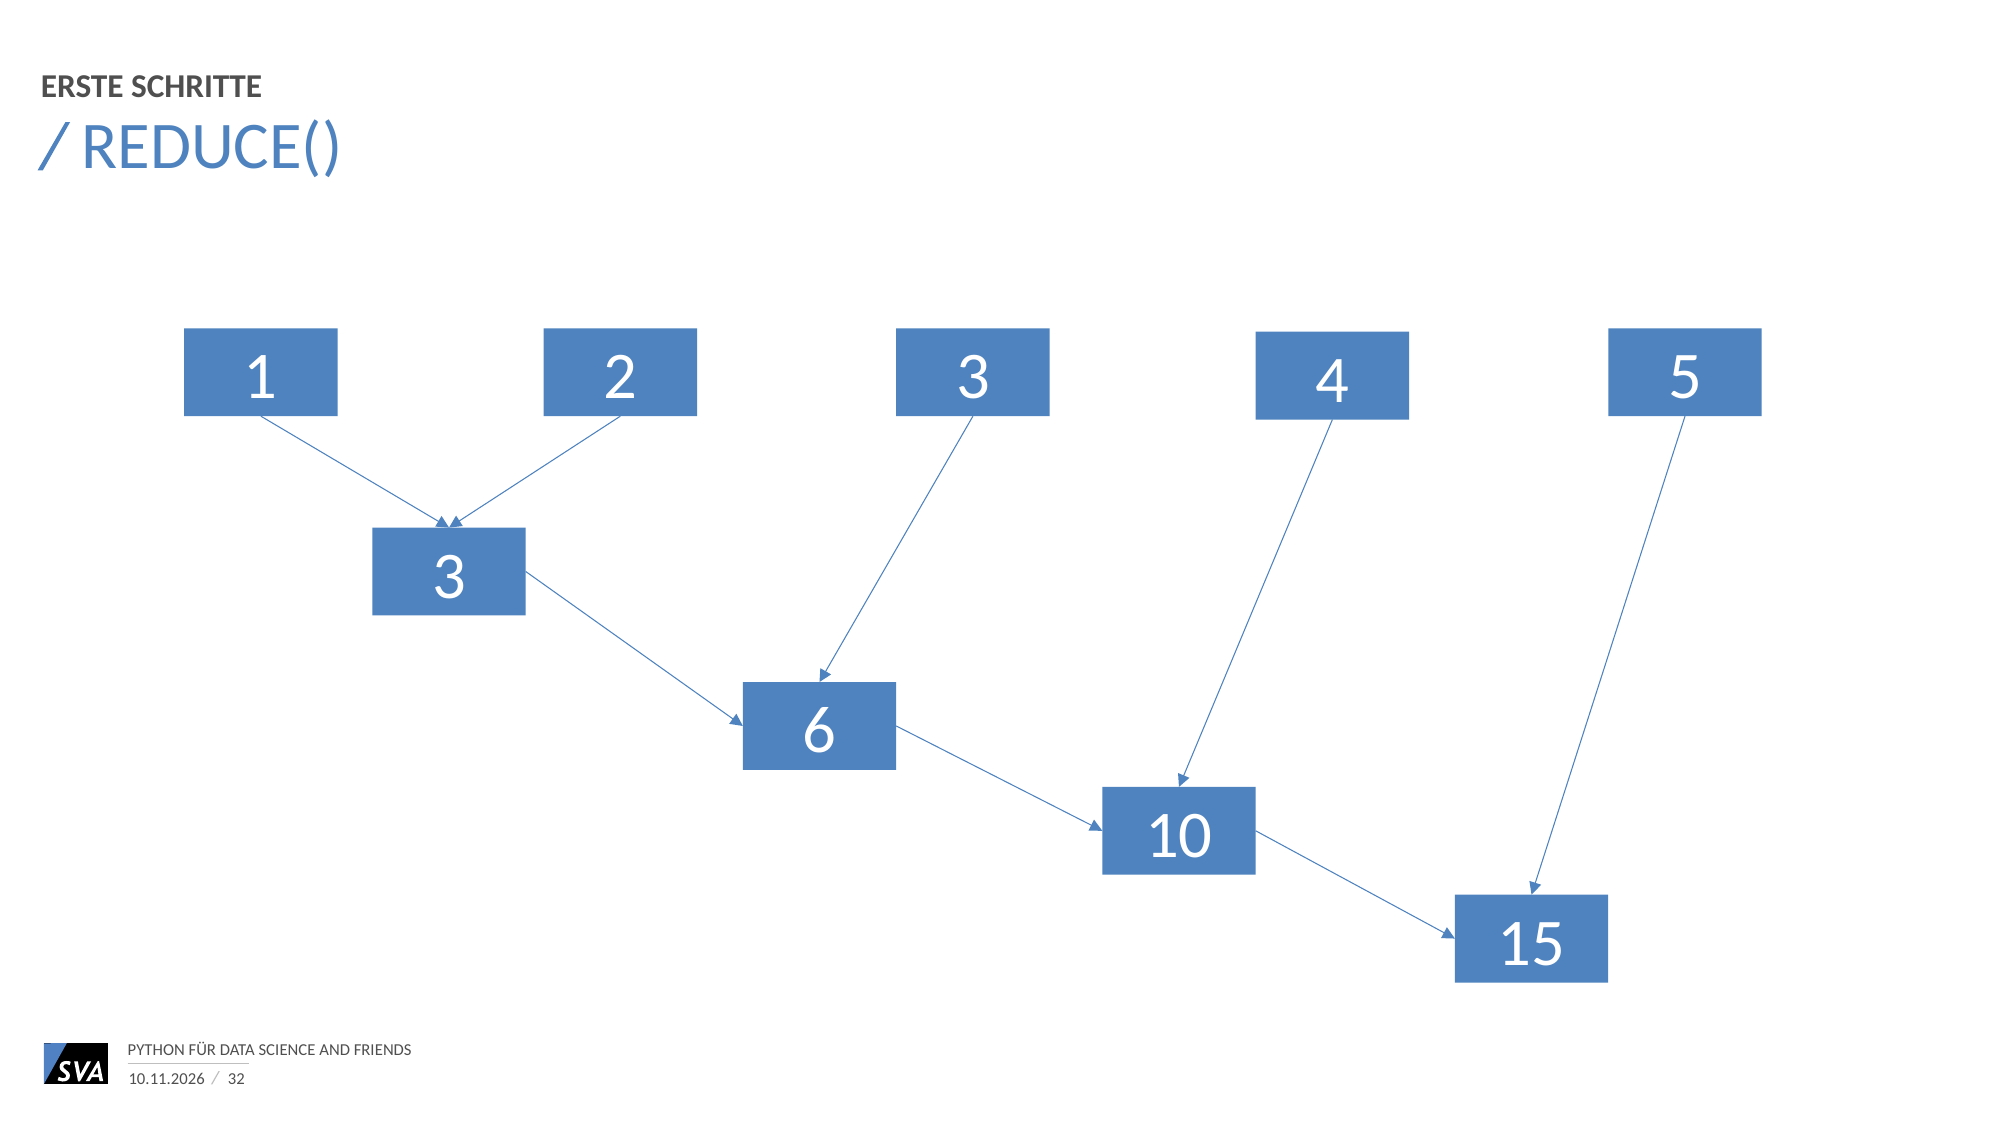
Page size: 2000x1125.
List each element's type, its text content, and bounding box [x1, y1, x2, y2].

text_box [1255, 830, 1456, 939]
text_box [448, 415, 621, 528]
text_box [819, 415, 974, 683]
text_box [260, 415, 447, 528]
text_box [1531, 415, 1686, 895]
subtitle Erste Schritte [40, 63, 1652, 105]
text_box 4 [1254, 330, 1411, 422]
text_box 3 [894, 326, 1052, 418]
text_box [525, 571, 744, 727]
title reduce() [37, 107, 1957, 250]
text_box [1178, 419, 1333, 788]
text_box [896, 725, 1103, 831]
text_box 5 [1606, 326, 1764, 418]
text_box 15 [1453, 893, 1610, 985]
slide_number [128, 1068, 207, 1087]
text_box 6 [741, 680, 898, 772]
slide_number 32 [227, 1068, 261, 1087]
text_box 3 [370, 536, 528, 618]
text_box 1 [182, 326, 340, 418]
text_box 10 [1100, 785, 1258, 877]
text_box 2 [542, 326, 699, 418]
footer Python für Data Science and Friends [127, 1041, 1297, 1059]
